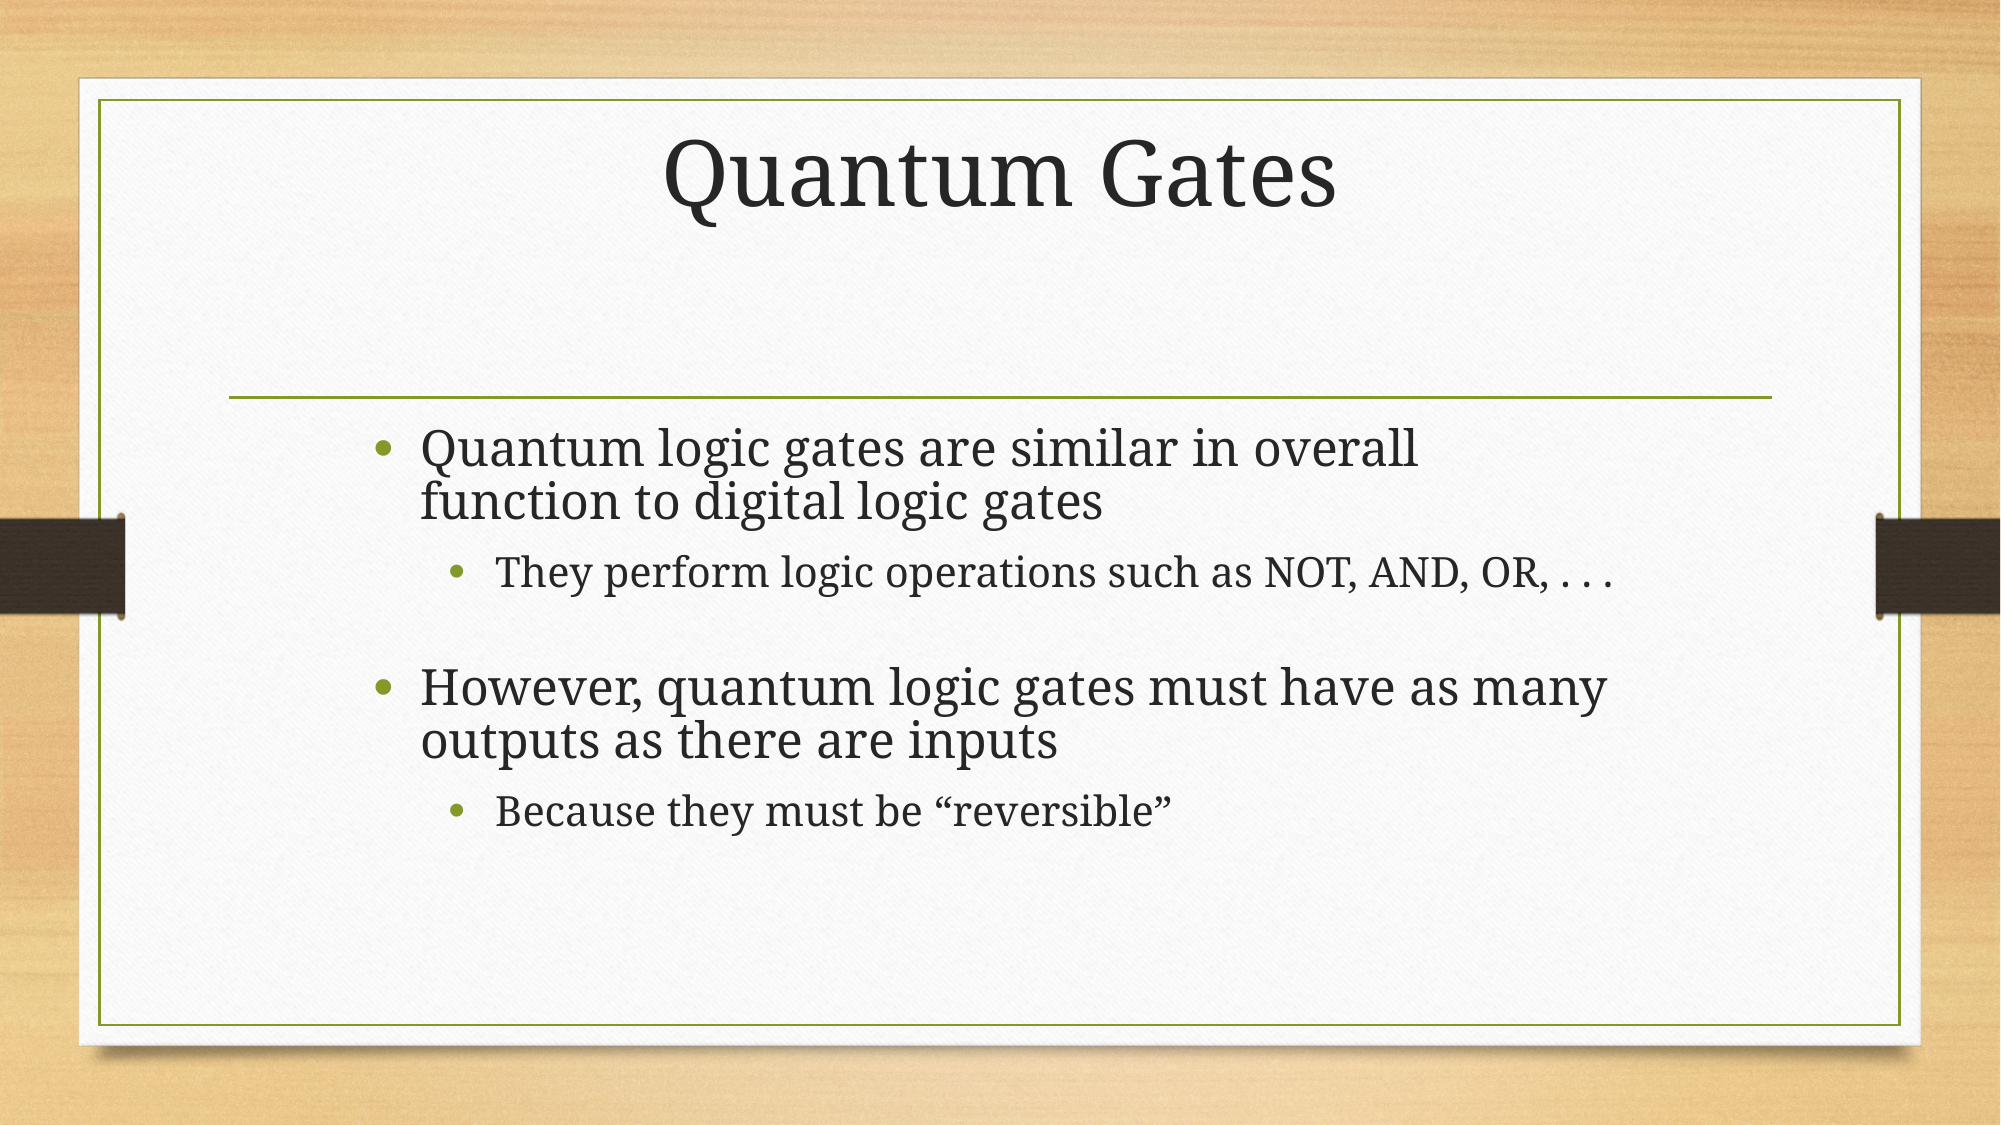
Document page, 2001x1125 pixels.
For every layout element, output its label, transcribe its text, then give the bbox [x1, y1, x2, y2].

title Quantum Gates [324, 64, 1676, 233]
picture [0, 0, 2001, 1125]
list Quantum logic gates are similar in overall function to digital logic gates They perform logic operations such as NOT, AND, OR, . . . However, quantum logic gates must have as many outputs as there are inputs Because they must be “reversible” [358, 416, 1644, 998]
